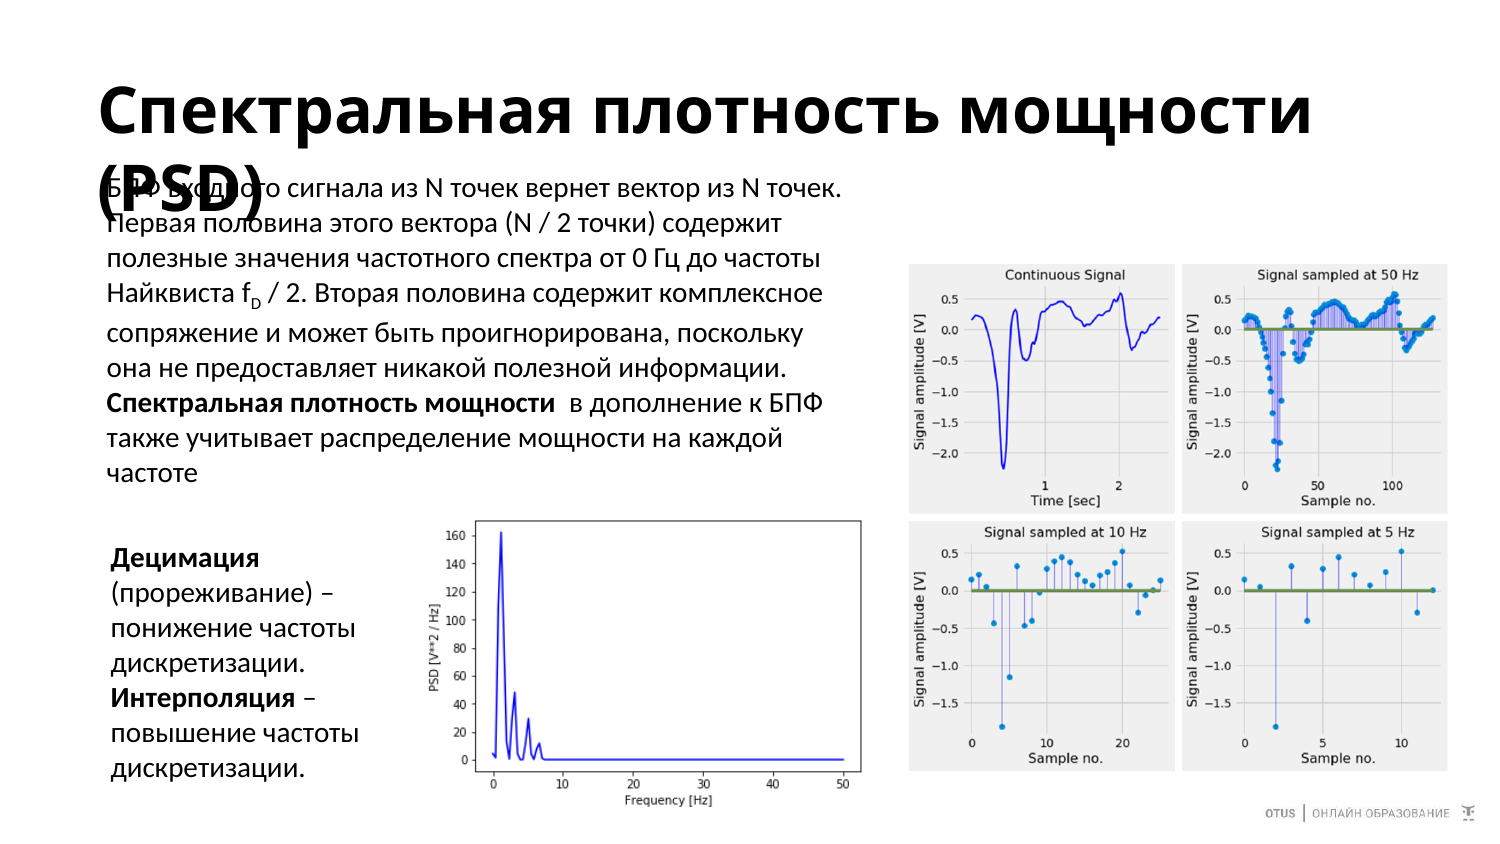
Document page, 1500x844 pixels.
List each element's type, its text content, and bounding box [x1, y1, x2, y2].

picture [1262, 799, 1475, 825]
picture [421, 509, 872, 816]
title Спектральная плотность мощности (PSD) [82, 54, 1480, 234]
picture [905, 260, 1454, 777]
text_box Децимация (прореживание) – понижение частоты дискретизации. Интерполяция – повышение частоты дискретизации. [95, 523, 416, 799]
text_box БПФ входного сигнала из N точек вернет вектор из N точек. Первая половина этого вектора (N / 2 точки) содержит полезные значения частотного спектра от 0 Гц до частоты Найквиста fD / 2. Вторая половина содержит комплексное сопряжение и может быть проигнорирована, поскольку она не предоставляет никакой полезной информации. Спектральная плотность мощности в дополнение к БПФ также учитывает распределение мощности на каждой частоте [91, 153, 871, 503]
